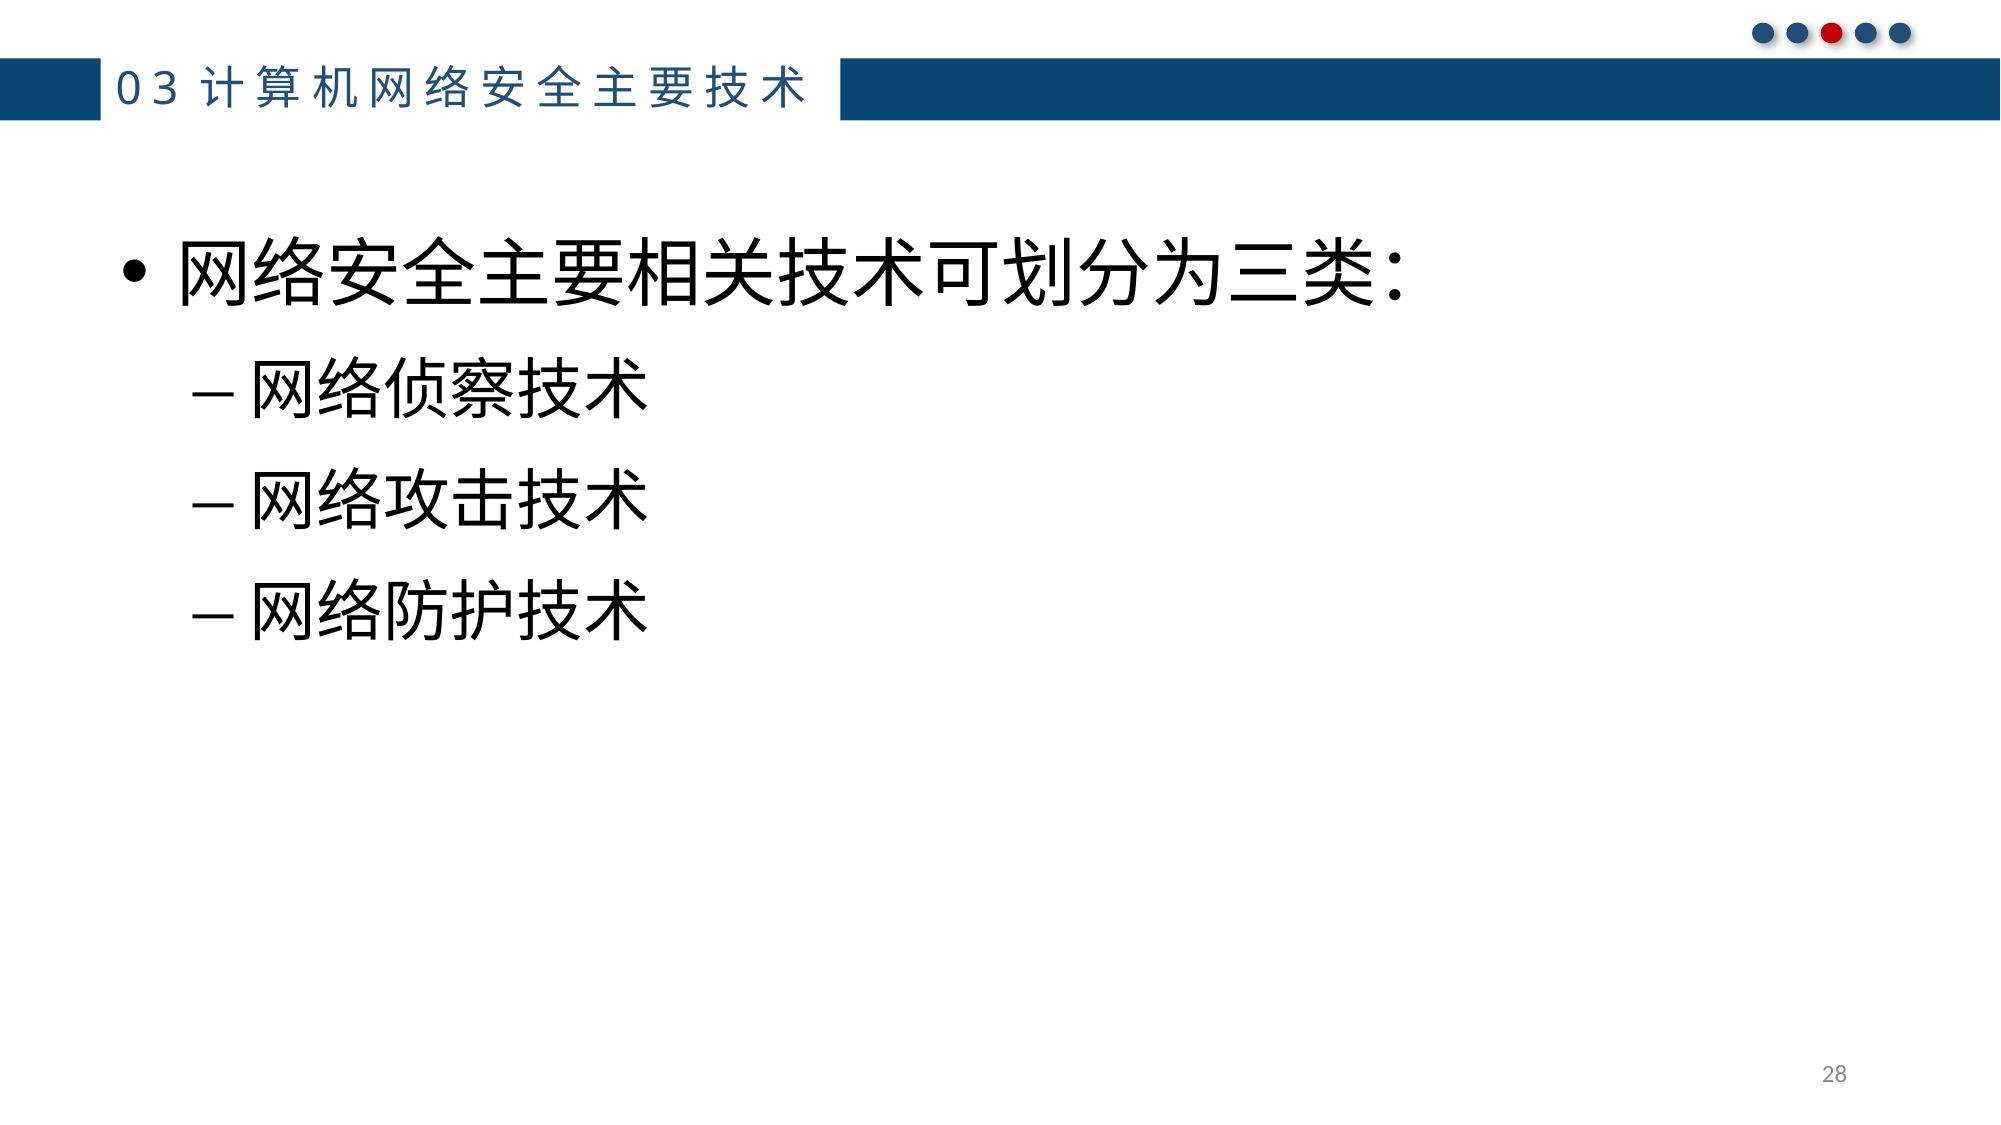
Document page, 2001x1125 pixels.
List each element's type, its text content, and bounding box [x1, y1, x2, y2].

text_box [1887, 21, 1912, 45]
text_box [1819, 21, 1844, 45]
slide_number 28 [1412, 1042, 1863, 1103]
text_box [1785, 21, 1810, 45]
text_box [0, 58, 2000, 121]
text_box [1751, 21, 1776, 45]
text_box [1853, 21, 1878, 45]
list 网络安全主要相关技术可划分为三类： 网络侦察技术 网络攻击技术 网络防护技术 [103, 190, 1954, 1015]
